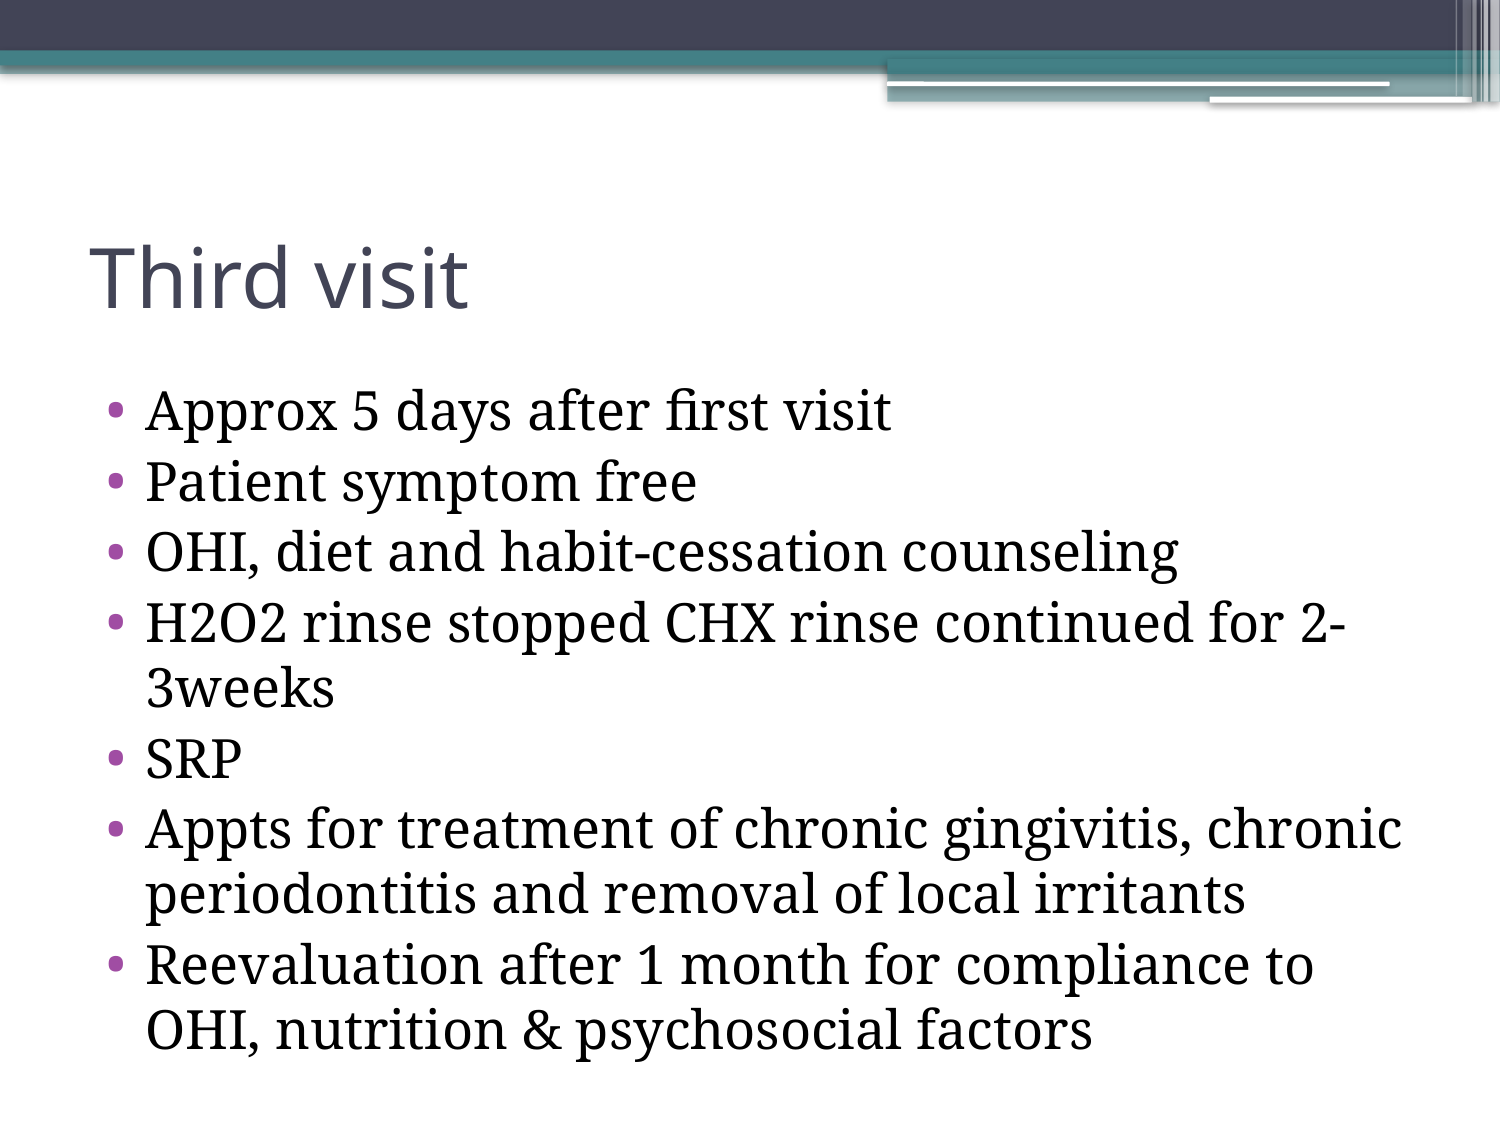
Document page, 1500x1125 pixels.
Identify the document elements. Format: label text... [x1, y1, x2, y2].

title Third visit [75, 187, 1425, 363]
list Approx 5 days after first visit Patient symptom free OHI, diet and habit-cessation counseling H2O2 rinse stopped CHX rinse continued for 2-3weeks SRP Appts for treatment of chronic gingivitis, chronic periodontitis and removal of local irritants Reevaluation after 1 month for compliance to OHI, nutrition & psychosocial factors [75, 368, 1425, 1079]
